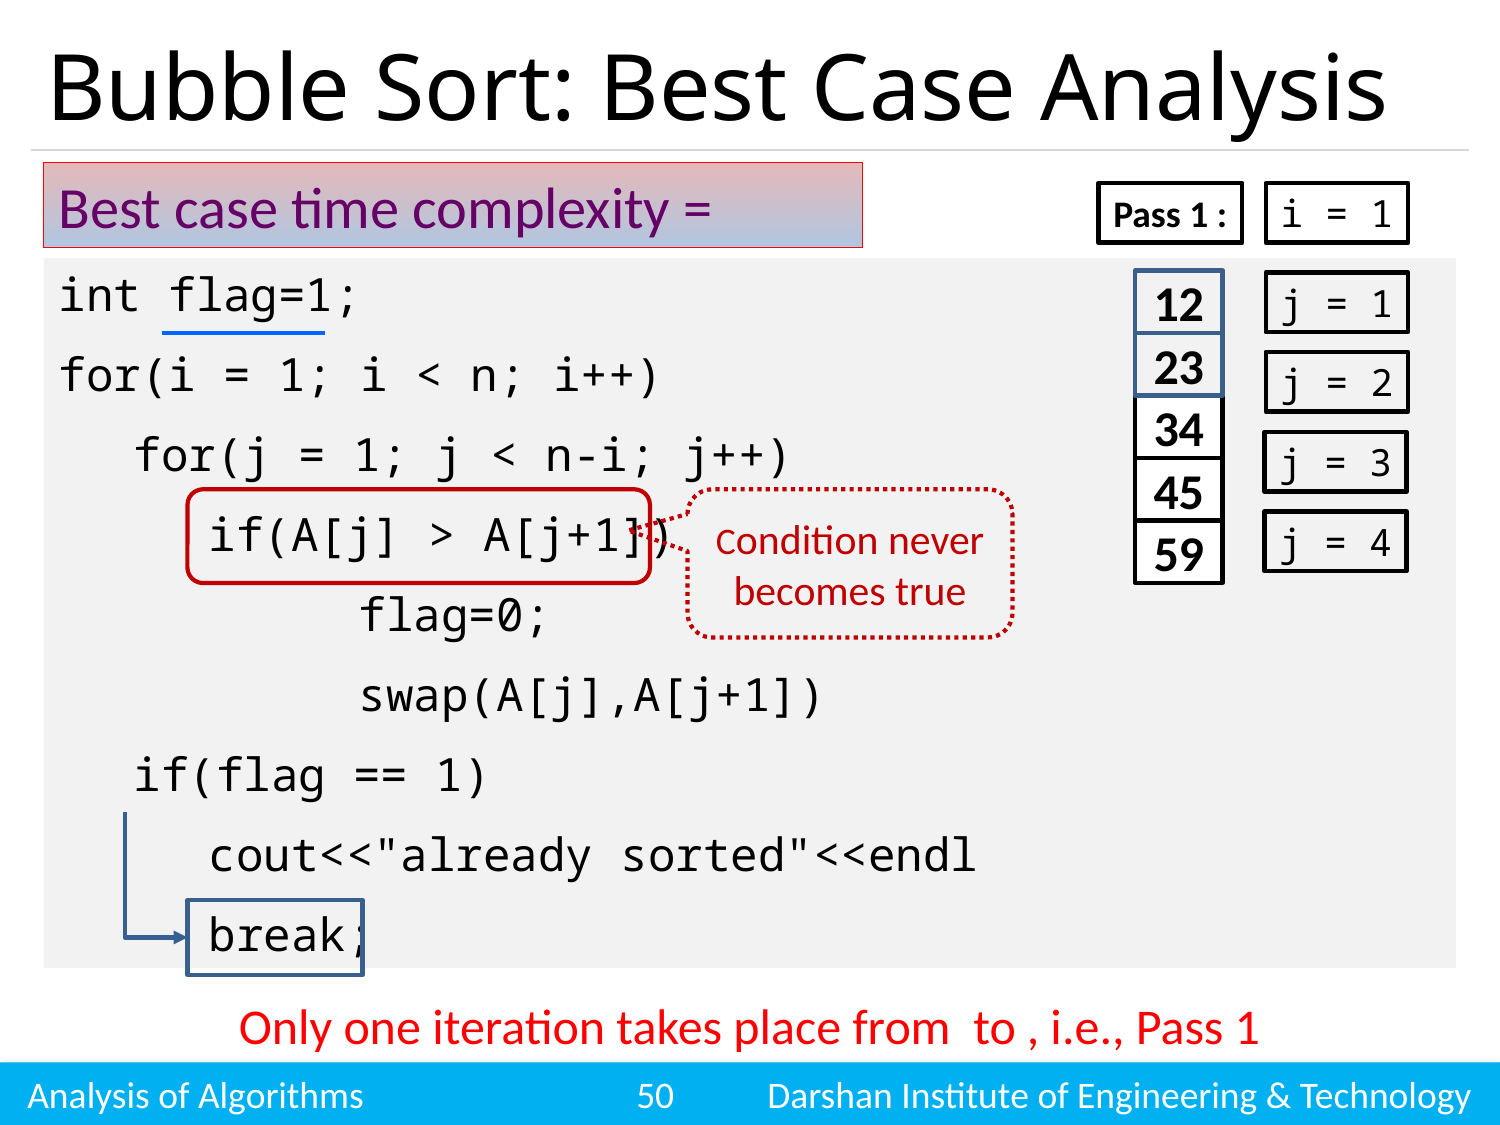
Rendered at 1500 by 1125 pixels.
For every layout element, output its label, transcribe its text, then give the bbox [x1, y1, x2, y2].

text_box j = 4 [1264, 511, 1407, 572]
text_box 34 [1133, 398, 1225, 456]
text_box 45 [1133, 456, 1225, 518]
text_box j = 2 [1265, 351, 1408, 412]
title Bubble Sort: Best Case Analysis [31, 17, 1469, 150]
text_box Condition never becomes true [628, 487, 1015, 640]
text_box j = 1 [1265, 272, 1408, 333]
text_box int flag=1; for(i = 1; i < n; i++) for(j = 1; j < n-i; j++) if(A[j] > A[j+1]) flag=0; swap(A[j],A[j+1]) if(flag == 1) cout<<"already sorted"<<endl break; [43, 258, 1457, 968]
text_box i = 1 [1265, 183, 1408, 243]
text_box 12 [1133, 268, 1225, 331]
text_box [185, 487, 653, 586]
text_box Pass 1 : [1098, 183, 1243, 243]
text_box 23 [1133, 331, 1225, 398]
text_box [185, 898, 365, 977]
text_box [93, 843, 220, 907]
text_box 59 [1133, 518, 1225, 585]
text_box j = 3 [1264, 431, 1407, 492]
